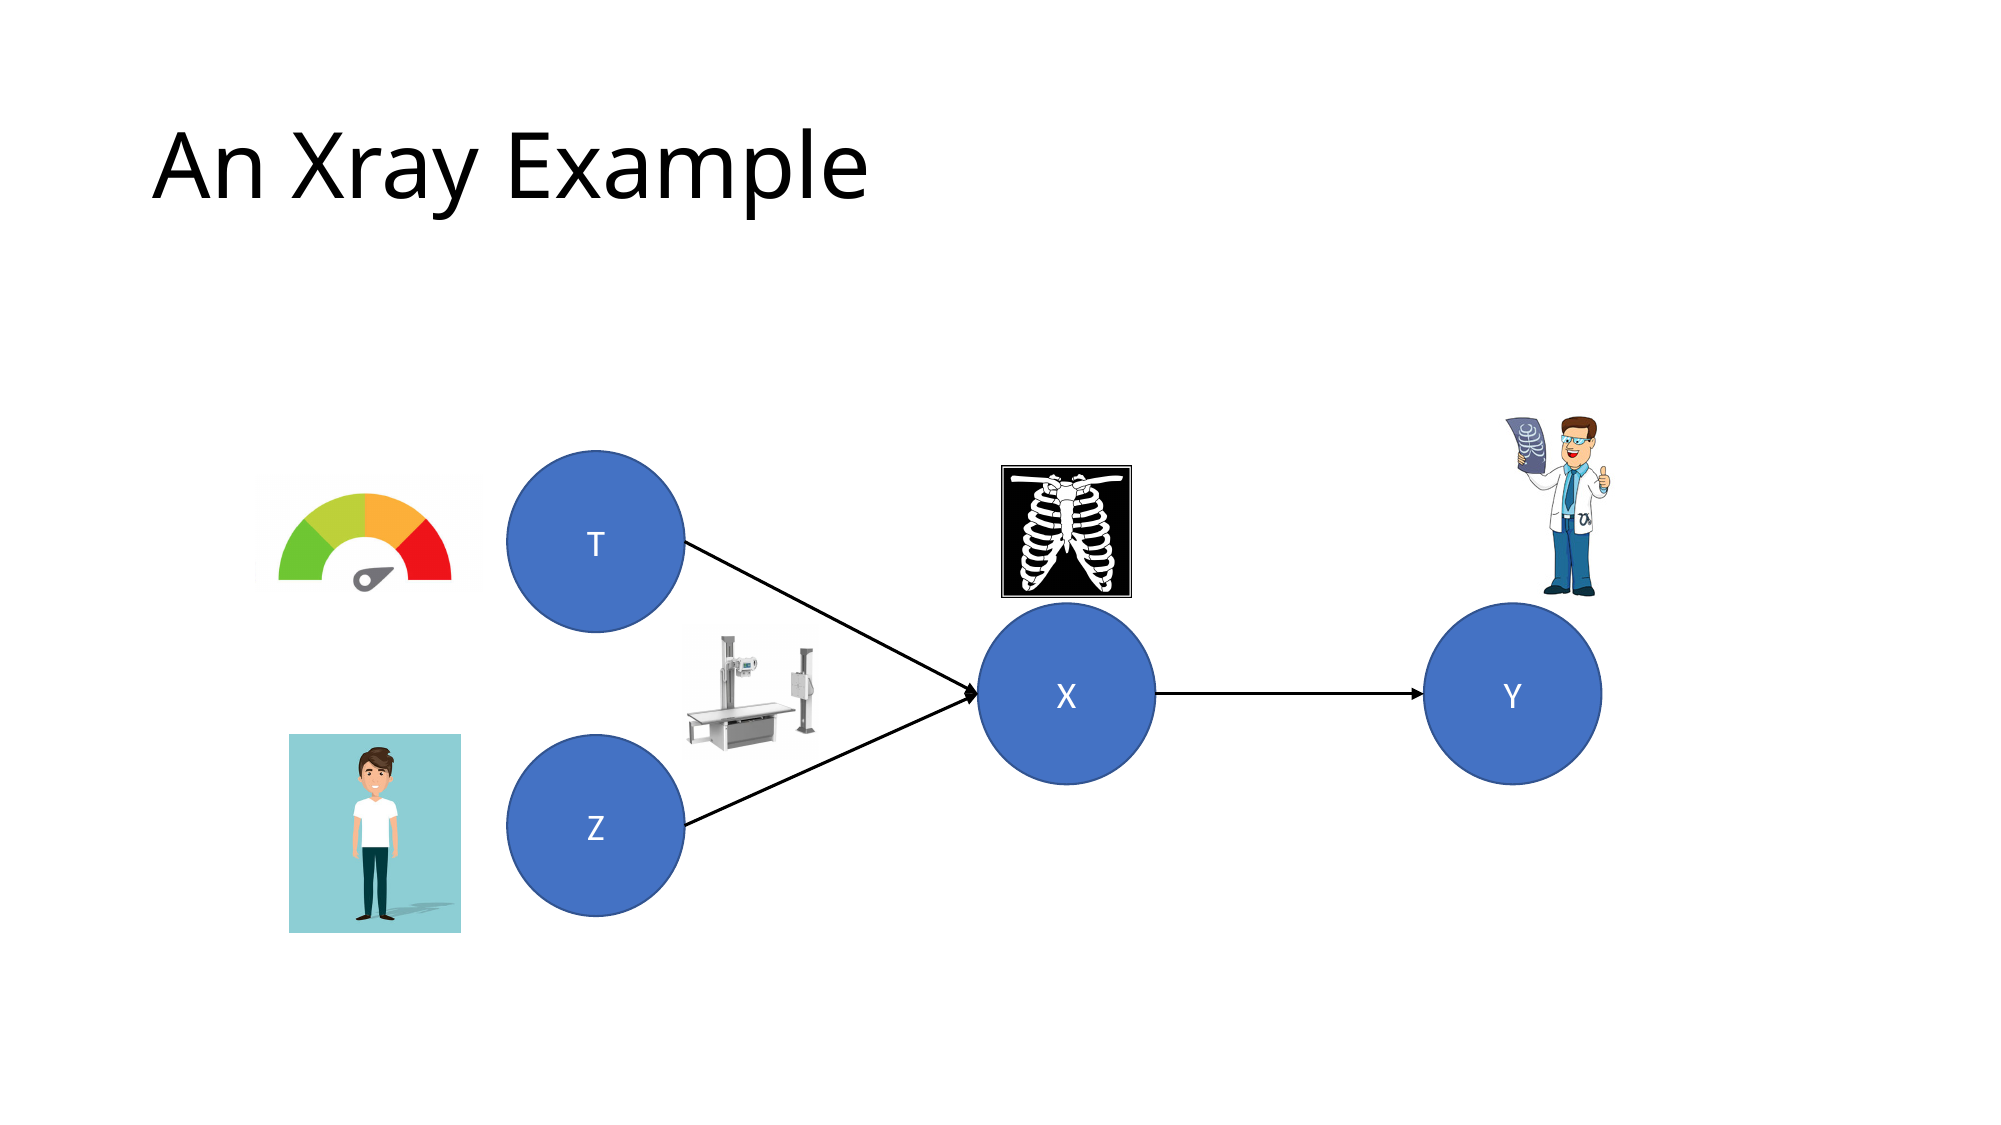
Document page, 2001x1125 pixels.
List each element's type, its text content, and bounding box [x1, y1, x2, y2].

title An Xray Example [137, 59, 1863, 278]
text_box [255, 411, 1656, 933]
picture [682, 624, 819, 760]
